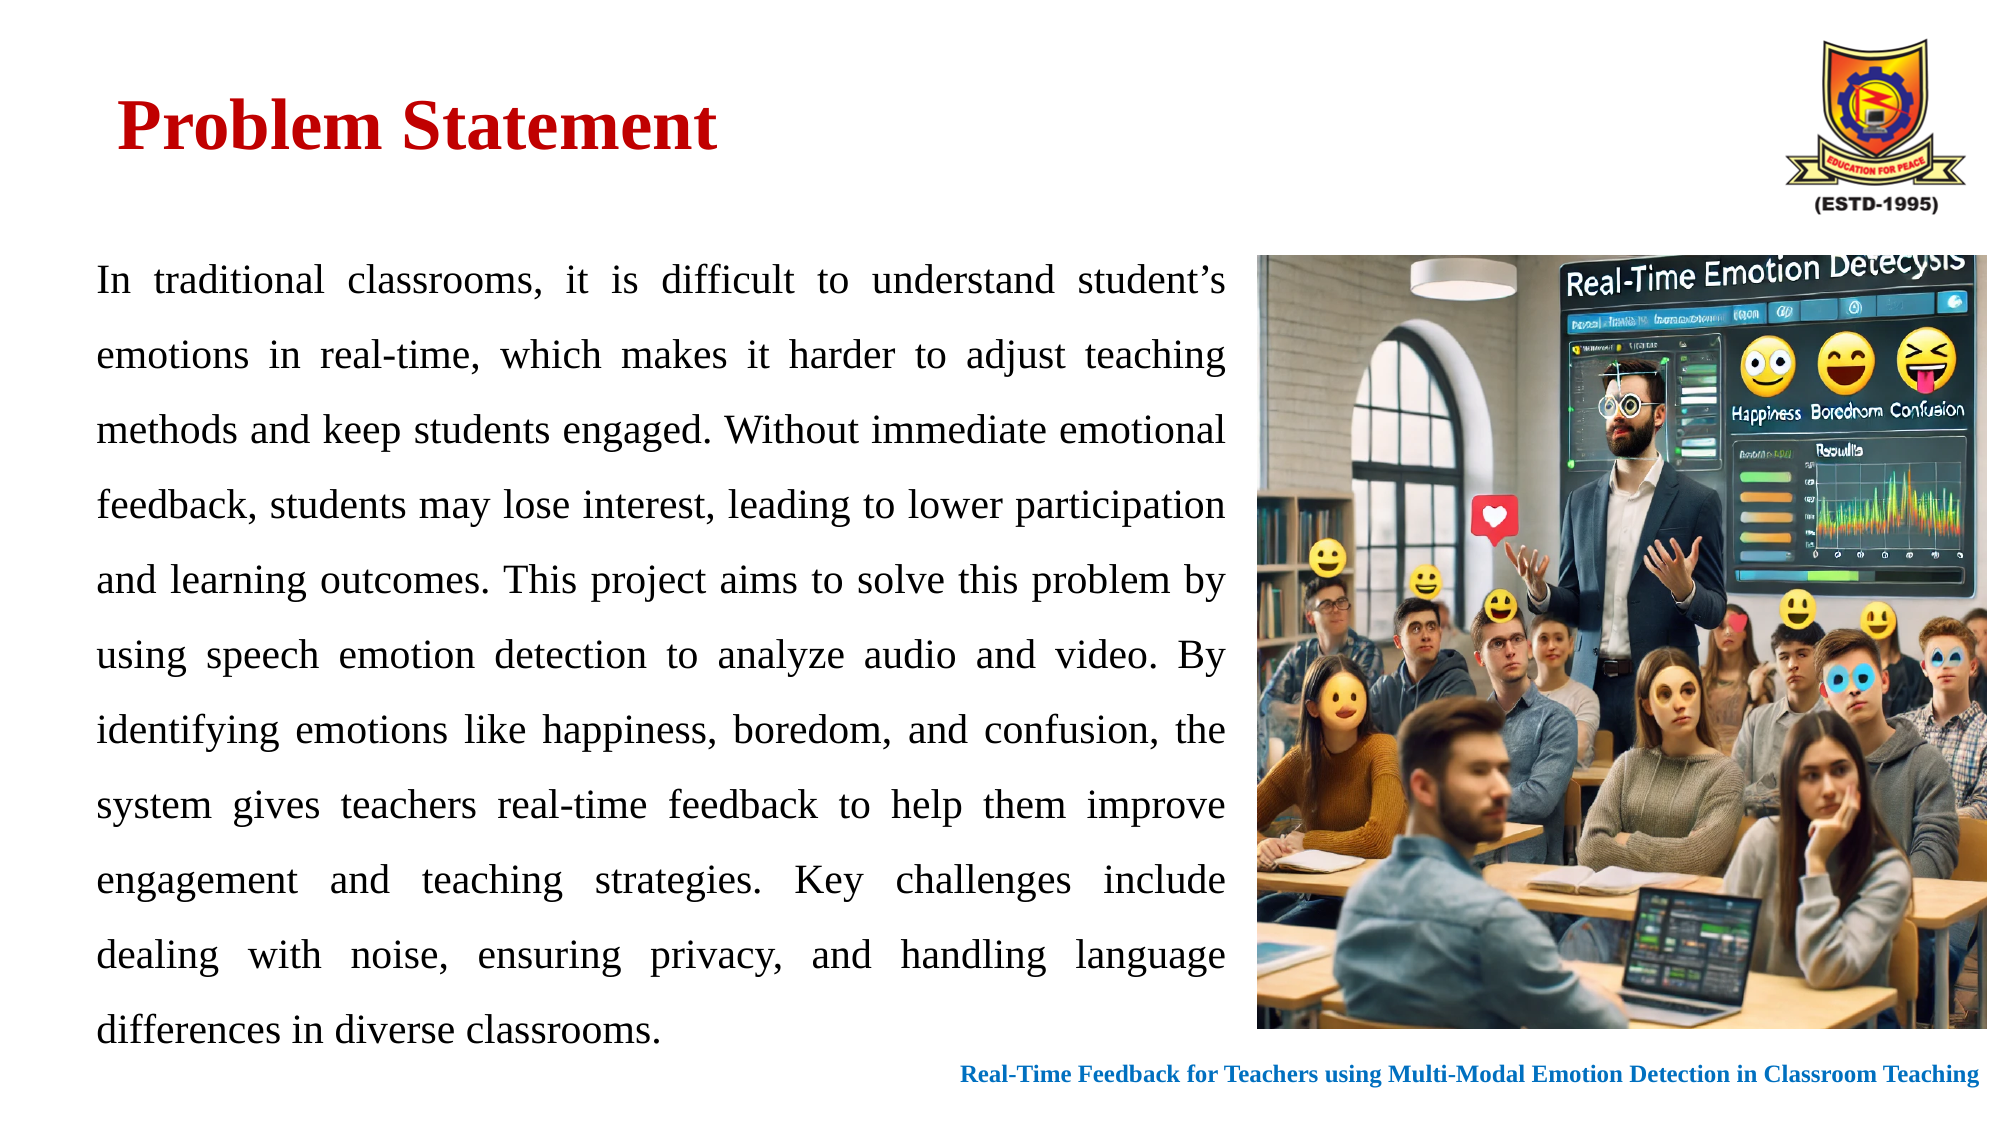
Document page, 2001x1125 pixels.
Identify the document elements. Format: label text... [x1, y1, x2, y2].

picture [1257, 255, 1987, 1029]
footer Real-Time Feedback for Teachers using Multi-Modal Emotion Detection in Classroom Teaching [940, 1042, 2000, 1103]
title Problem Statement [93, 48, 742, 174]
picture [1784, 36, 1968, 220]
subtitle In traditional classrooms, it is difficult to understand student’s emotions in real-time, which makes it harder to adjust teaching methods and keep students engaged. Without immediate emotional feedback, students may lose interest, leading to lower participation and learning outcomes. This project aims to solve this problem by using speech emotion detection to analyze audio and video. By identifying emotions like happiness, boredom, and confusion, the system gives teachers real-time feedback to help them improve engagement and teaching strategies. Key challenges include dealing with noise, ensuring privacy, and handling language differences in diverse classrooms. [81, 219, 1243, 1013]
